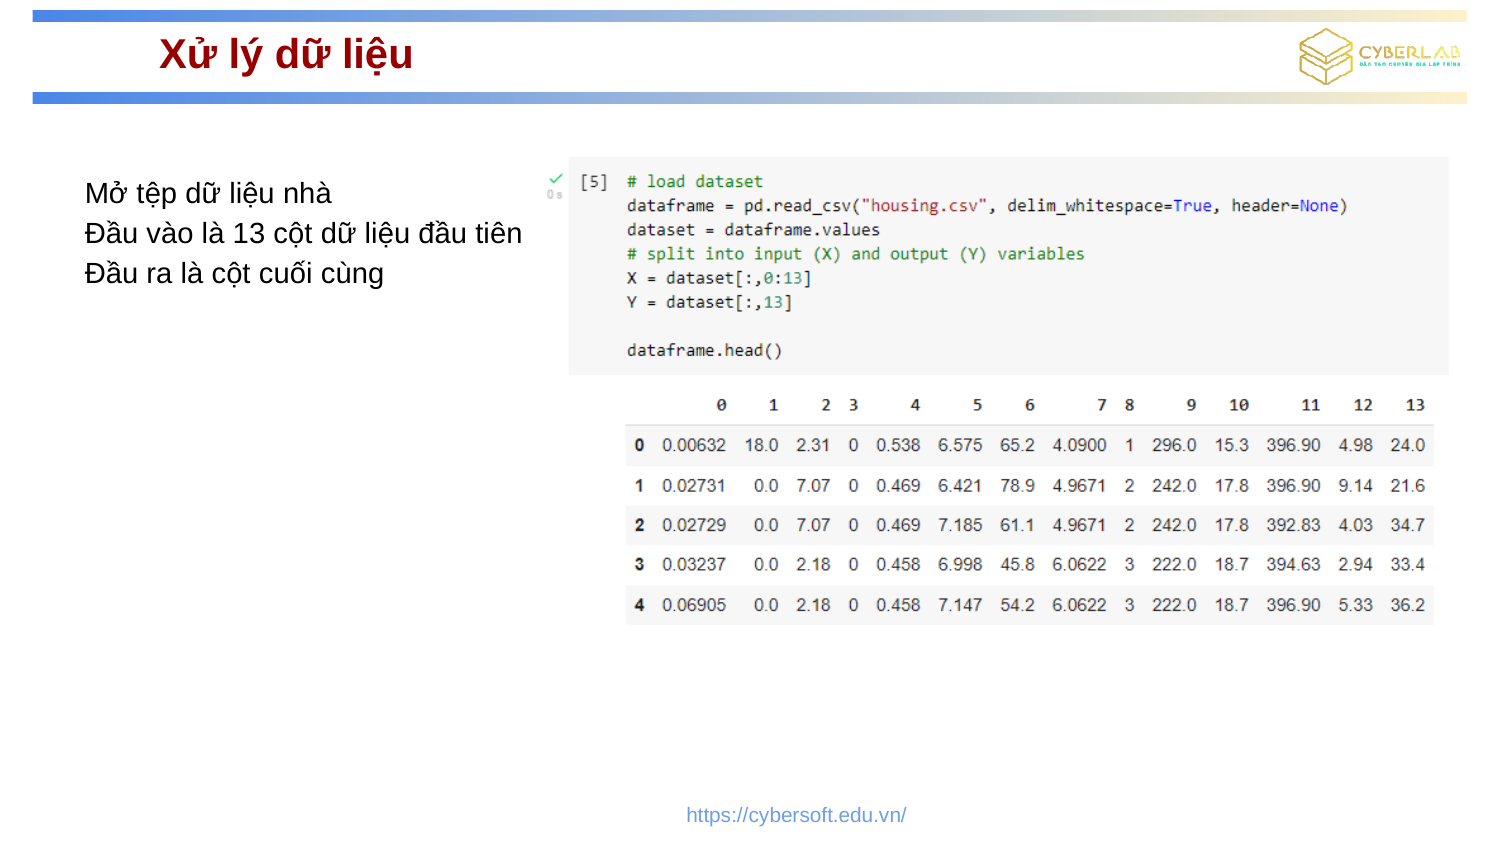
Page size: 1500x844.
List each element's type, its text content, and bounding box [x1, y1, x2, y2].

picture [541, 153, 1449, 634]
picture [1449, 28, 1468, 85]
title Xử lý dữ liệu [144, 12, 1449, 93]
list Mở tệp dữ liệu nhà Đầu vào là 13 cột dữ liệu đầu tiên Đầu ra là cột cuối cùng [51, 153, 540, 306]
